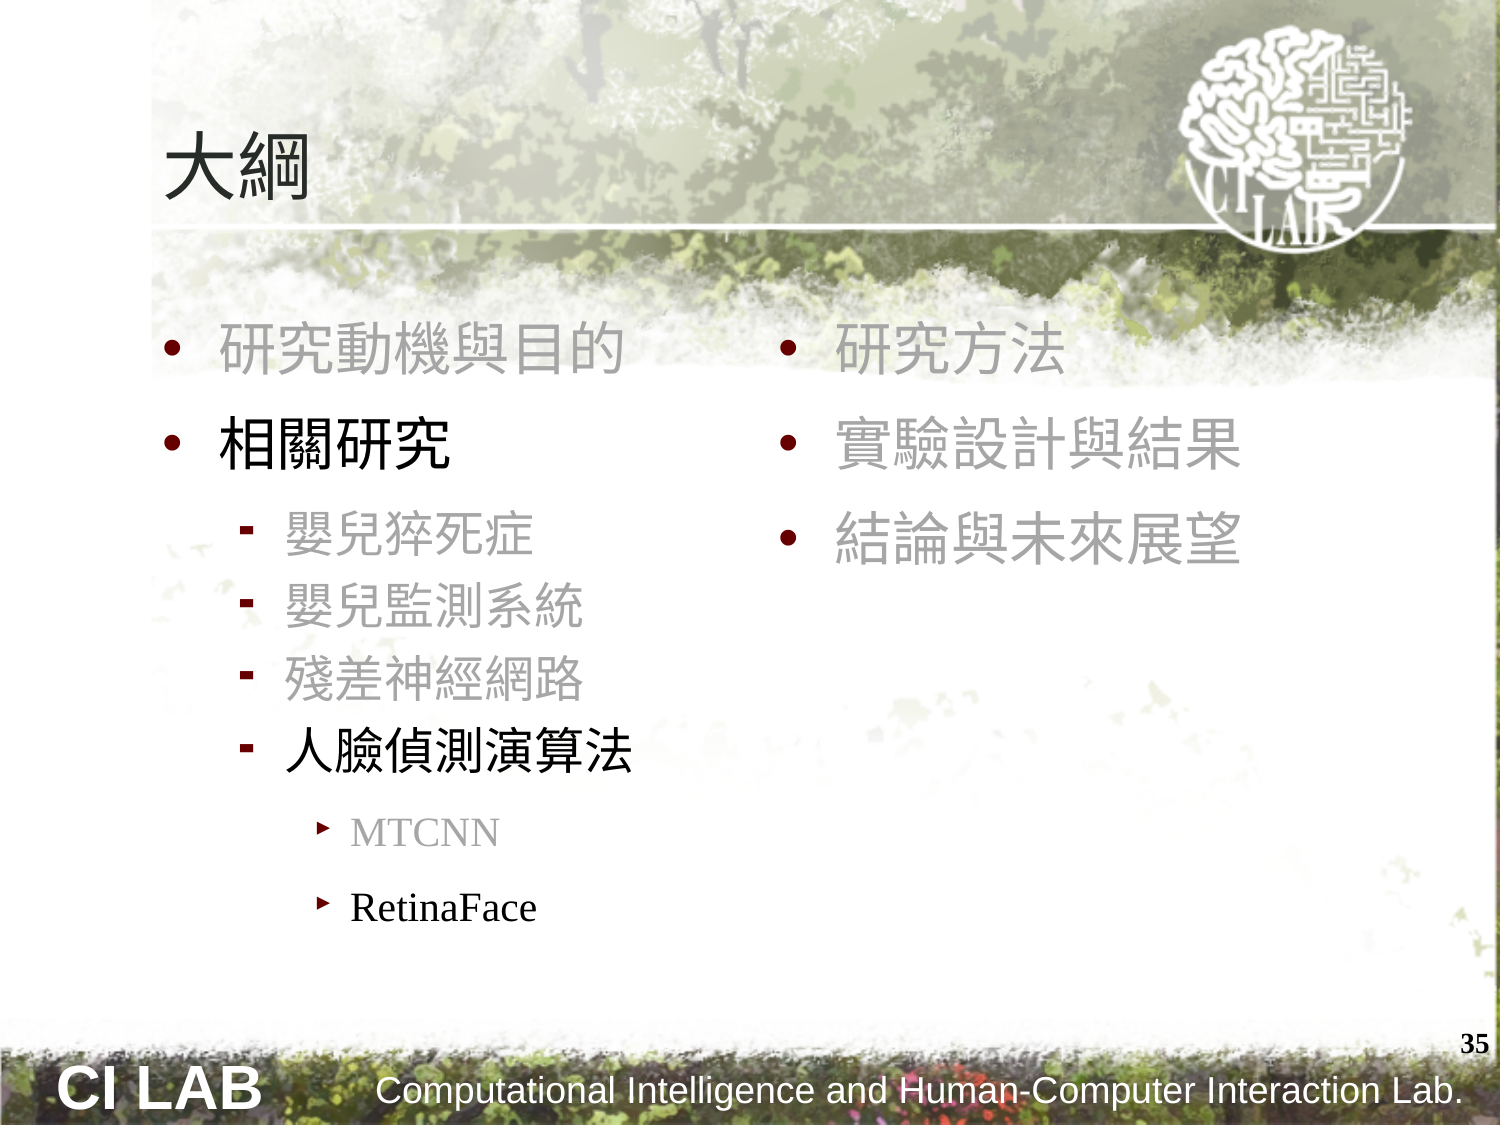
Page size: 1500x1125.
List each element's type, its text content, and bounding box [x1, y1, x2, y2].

picture [0, 0, 1500, 1125]
text_box 研究動機與目的 相關研究 嬰兒猝死症 嬰兒監測系統 殘差神經網路 人臉偵測演算法 MTCNN RetinaFace 研究方法 實驗設計與結果 結論與未來展望 [147, 304, 1410, 961]
title 大綱 [147, 31, 1448, 219]
slide_number 35 [1426, 985, 1500, 1067]
